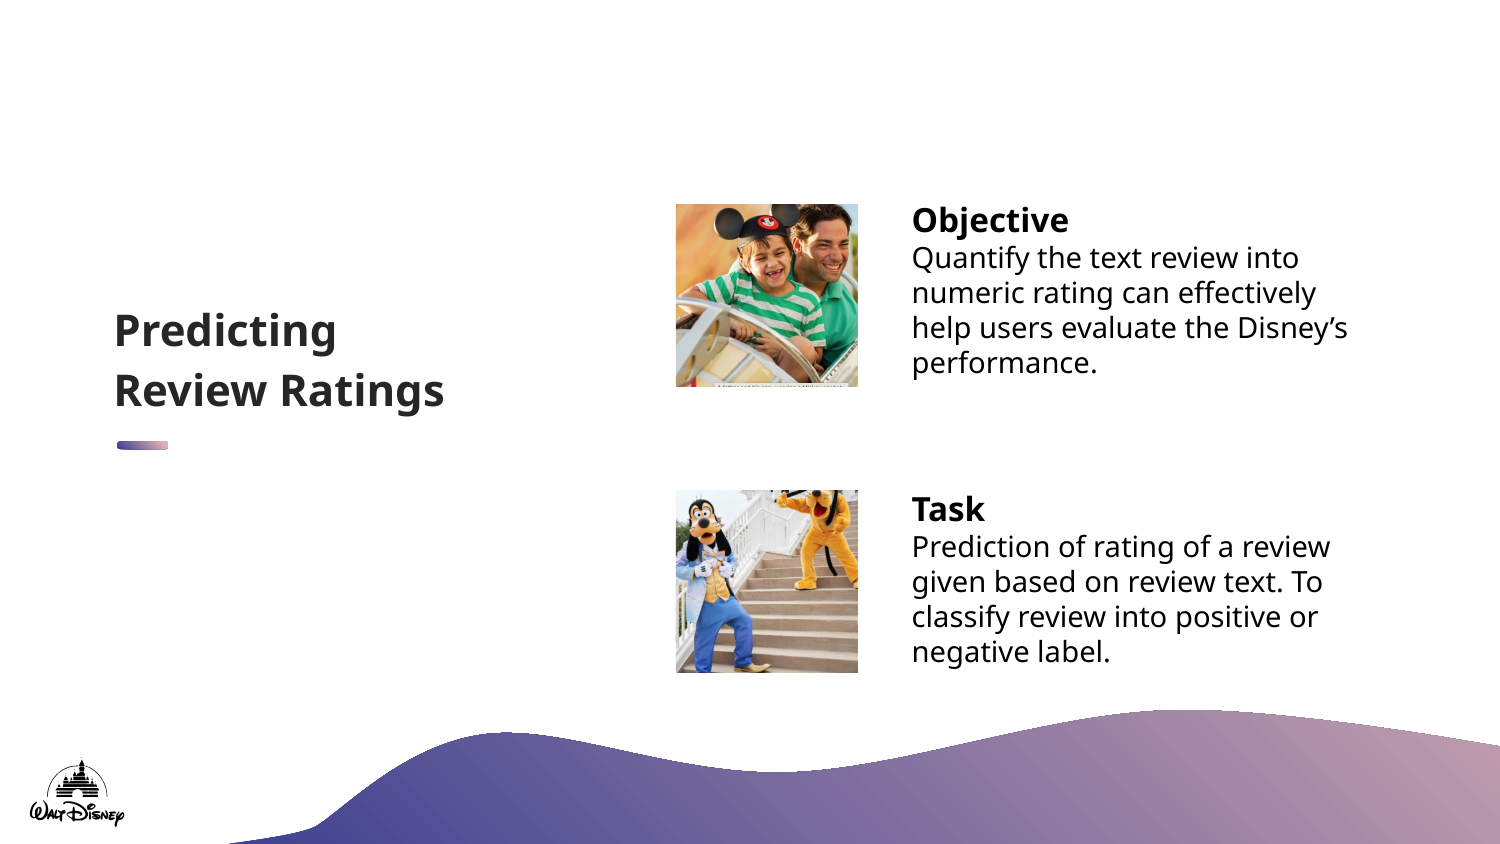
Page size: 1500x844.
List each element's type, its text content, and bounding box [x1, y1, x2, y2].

picture [17, 752, 137, 832]
text_box Task Prediction of rating of a review given based on review text. To classify review into positive or negative label. [896, 473, 1389, 684]
text_box Objective Quantify the text review into numeric rating can effectively help users evaluate the Disney’s performance. [896, 184, 1389, 395]
picture [675, 203, 859, 387]
text_box Predicting Review Ratings [102, 289, 508, 449]
text_box [117, 441, 168, 450]
picture [675, 490, 859, 674]
